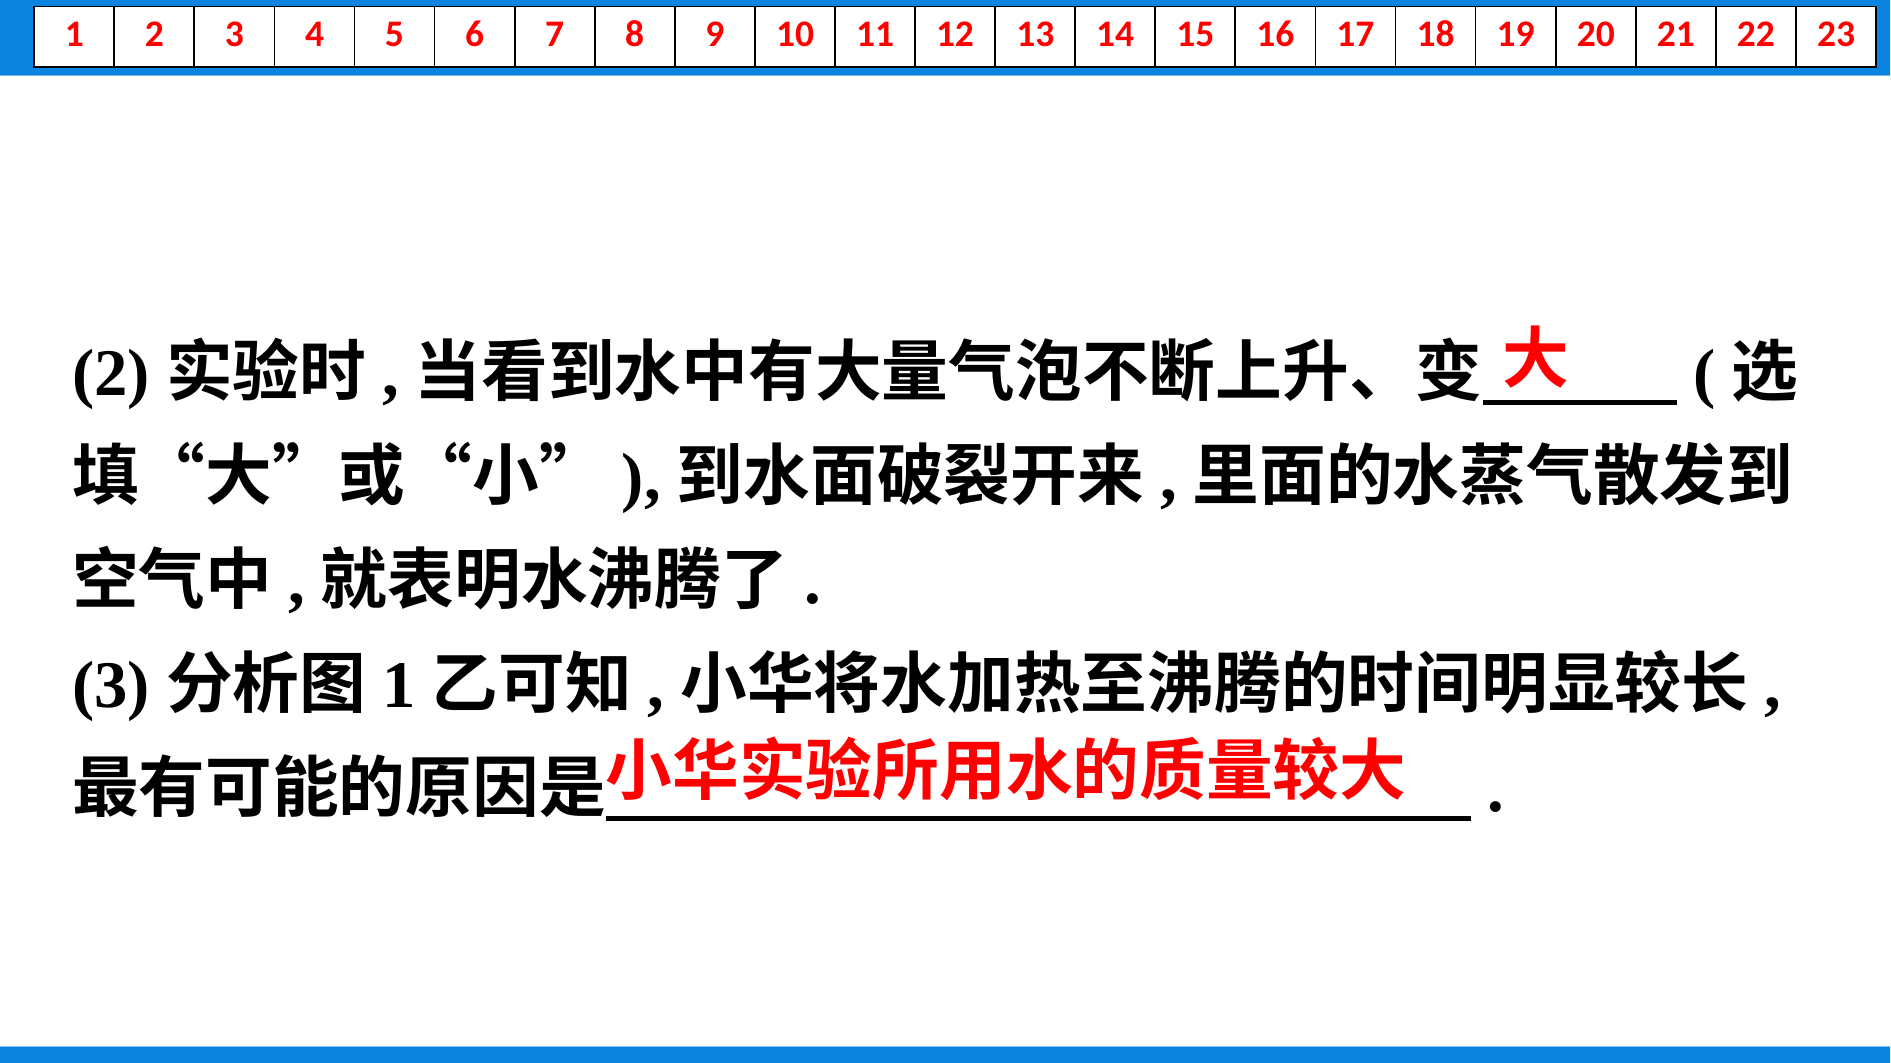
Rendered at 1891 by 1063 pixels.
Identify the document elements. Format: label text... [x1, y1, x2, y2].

text_box 小华实验所用水的质量较大 [523, 728, 1545, 808]
picture [0, 0, 1891, 1063]
text_box (2)实验时,当看到水中有大量气泡不断上升、变 (选填“大”或“小”),到水面破裂开来,里面的水蒸气散发到空气中,就表明水沸腾了. (3)分析图1乙可知,小华将水加热至沸腾的时间明显较长,最有可能的原因是 . [57, 297, 1835, 832]
text_box 大 [1420, 312, 1707, 400]
